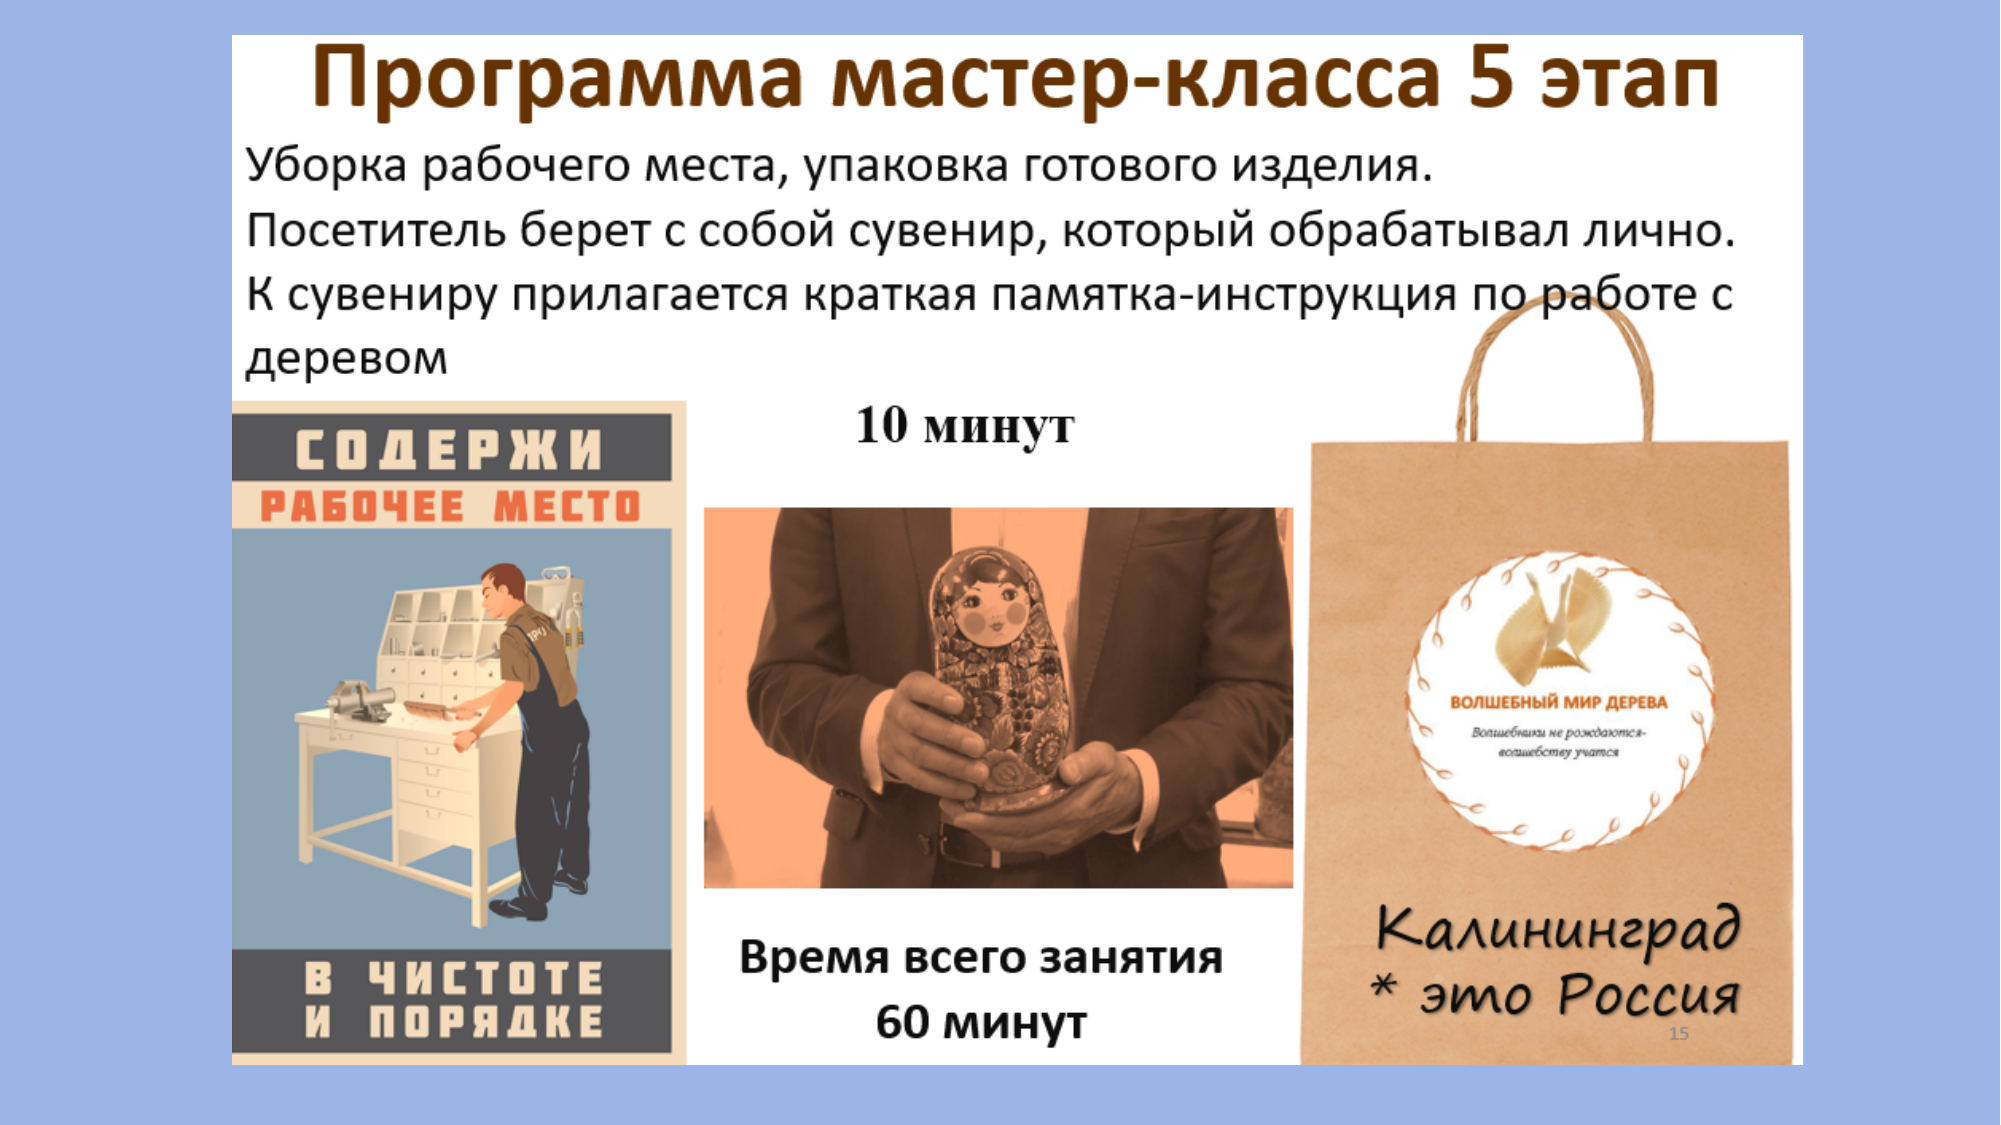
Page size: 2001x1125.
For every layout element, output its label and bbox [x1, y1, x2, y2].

picture [231, 35, 1804, 1065]
